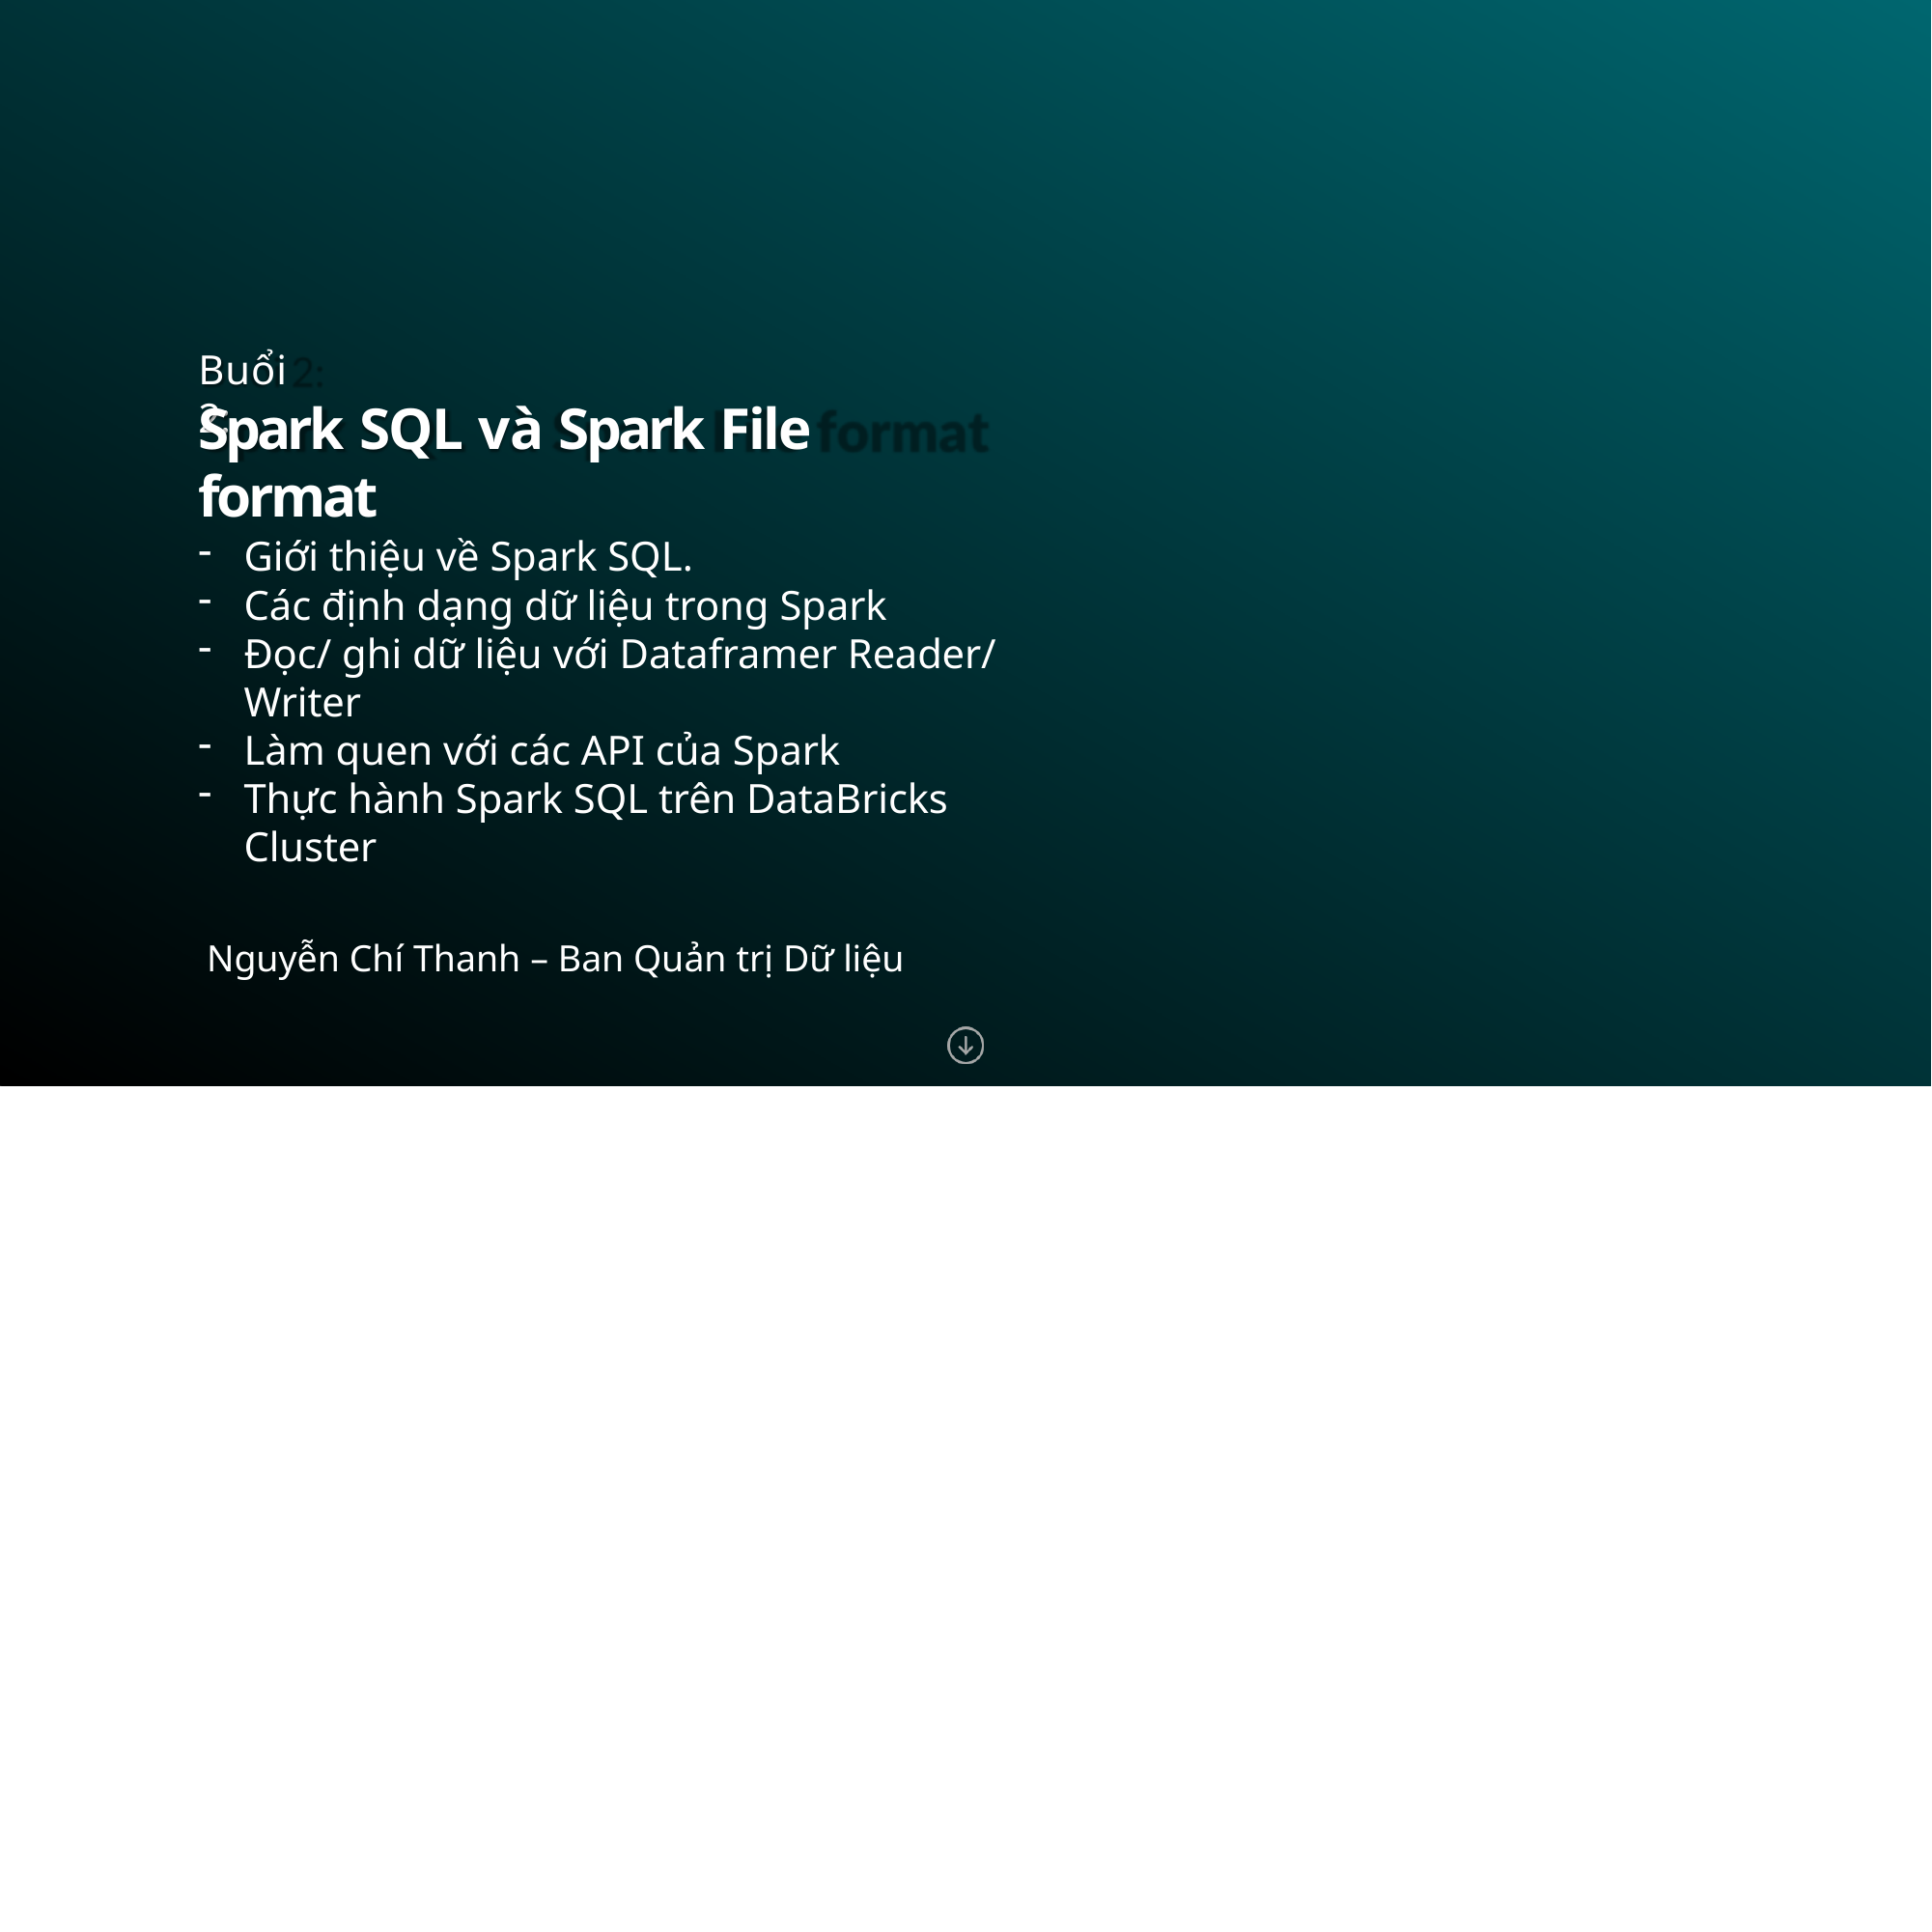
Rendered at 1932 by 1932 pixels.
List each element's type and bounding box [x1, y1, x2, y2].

text_box [162, 374, 1026, 500]
text_box [0, 0, 1931, 1087]
